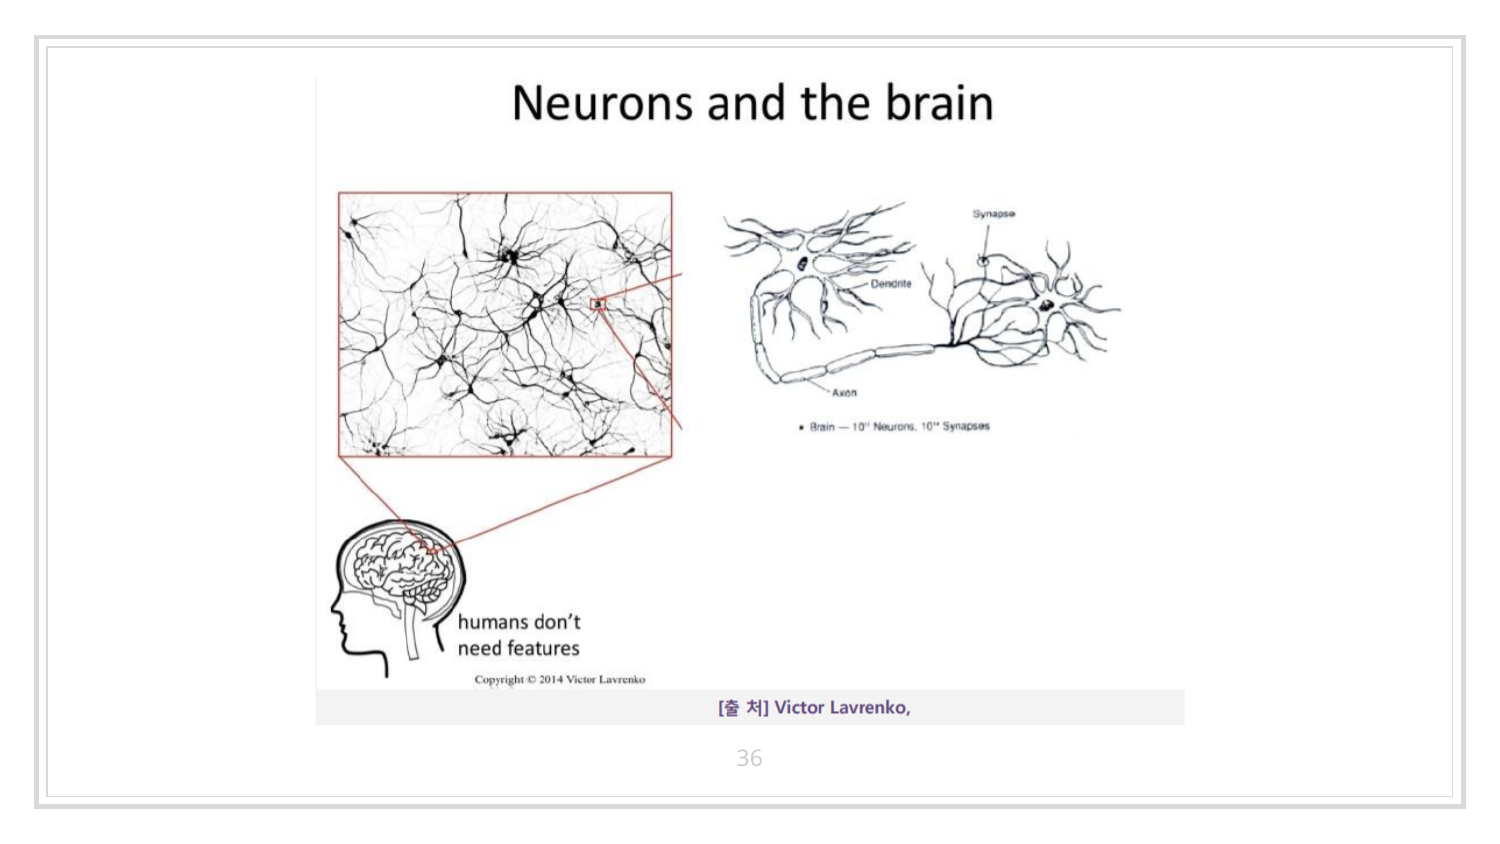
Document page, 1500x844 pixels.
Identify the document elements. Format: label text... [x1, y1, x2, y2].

slide_number 36 [705, 734, 795, 790]
picture [315, 76, 1185, 726]
